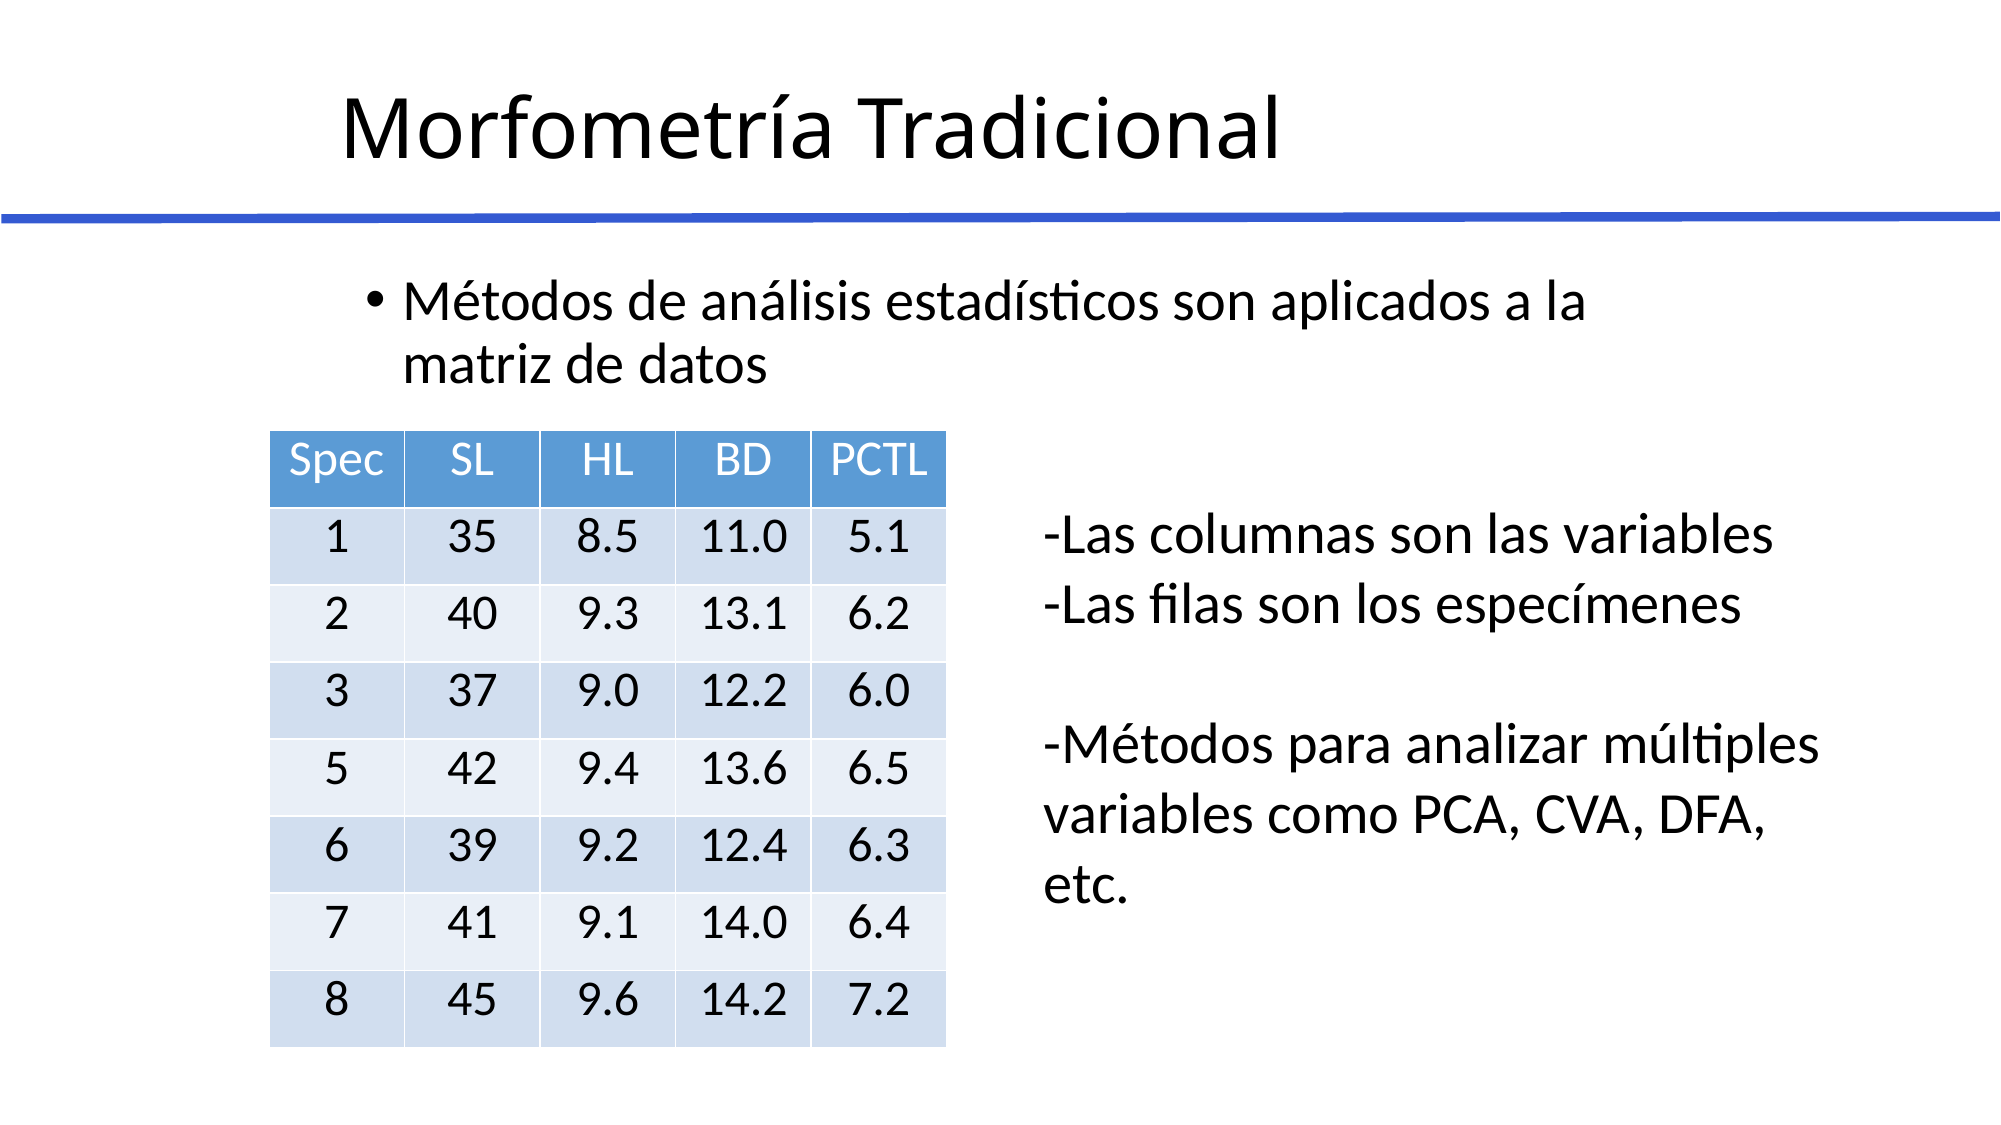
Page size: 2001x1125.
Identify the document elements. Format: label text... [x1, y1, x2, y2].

table_cell 5 [270, 740, 404, 815]
table_cell 14.2 [676, 971, 810, 1047]
table_cell 41 [405, 894, 539, 970]
table_cell 9.4 [541, 740, 675, 815]
table_cell 40 [405, 586, 539, 661]
table_cell 6.5 [812, 740, 946, 815]
table_cell 6.4 [812, 894, 946, 970]
list Métodos de análisis estadísticos son aplicados a la matriz de datos [350, 262, 1663, 900]
title Morfometría Tradicional [324, 75, 1675, 188]
table_header Spec [270, 431, 404, 507]
table_cell 12.4 [676, 817, 810, 892]
table_header SL [405, 431, 539, 507]
table_cell 14.0 [676, 894, 810, 970]
table_cell 3 [270, 663, 404, 738]
table_cell 8 [270, 971, 404, 1047]
table_cell 6.0 [812, 663, 946, 738]
table_cell 5.1 [812, 509, 946, 584]
table_cell 35 [405, 509, 539, 584]
text_box -Las columnas son las variables -Las filas son los especímenes -Métodos para analizar múltiples variables como PCA, CVA, DFA, etc. [1028, 487, 1836, 923]
table_cell 6.2 [812, 586, 946, 661]
table_cell 6.3 [812, 817, 946, 892]
table_cell 11.0 [676, 509, 810, 584]
table_cell 2 [270, 586, 404, 661]
table_header PCTL [812, 431, 946, 507]
table_cell 9.6 [541, 971, 675, 1047]
table_cell 9.3 [541, 586, 675, 661]
table_header BD [676, 431, 810, 507]
table_cell 1 [270, 509, 404, 584]
table_cell 9.1 [541, 894, 675, 970]
table_cell 7 [270, 894, 404, 970]
table_cell 39 [405, 817, 539, 892]
table_cell 12.2 [676, 663, 810, 738]
table_cell 42 [405, 740, 539, 815]
table_cell 9.0 [541, 663, 675, 738]
table_cell 37 [405, 663, 539, 738]
table_header HL [541, 431, 675, 507]
table_cell 13.1 [676, 586, 810, 661]
table_cell 45 [405, 971, 539, 1047]
table_cell 13.6 [676, 740, 810, 815]
table_cell 7.2 [812, 971, 946, 1047]
table_cell 8.5 [541, 509, 675, 584]
table_cell 6 [270, 817, 404, 892]
table_cell 9.2 [541, 817, 675, 892]
